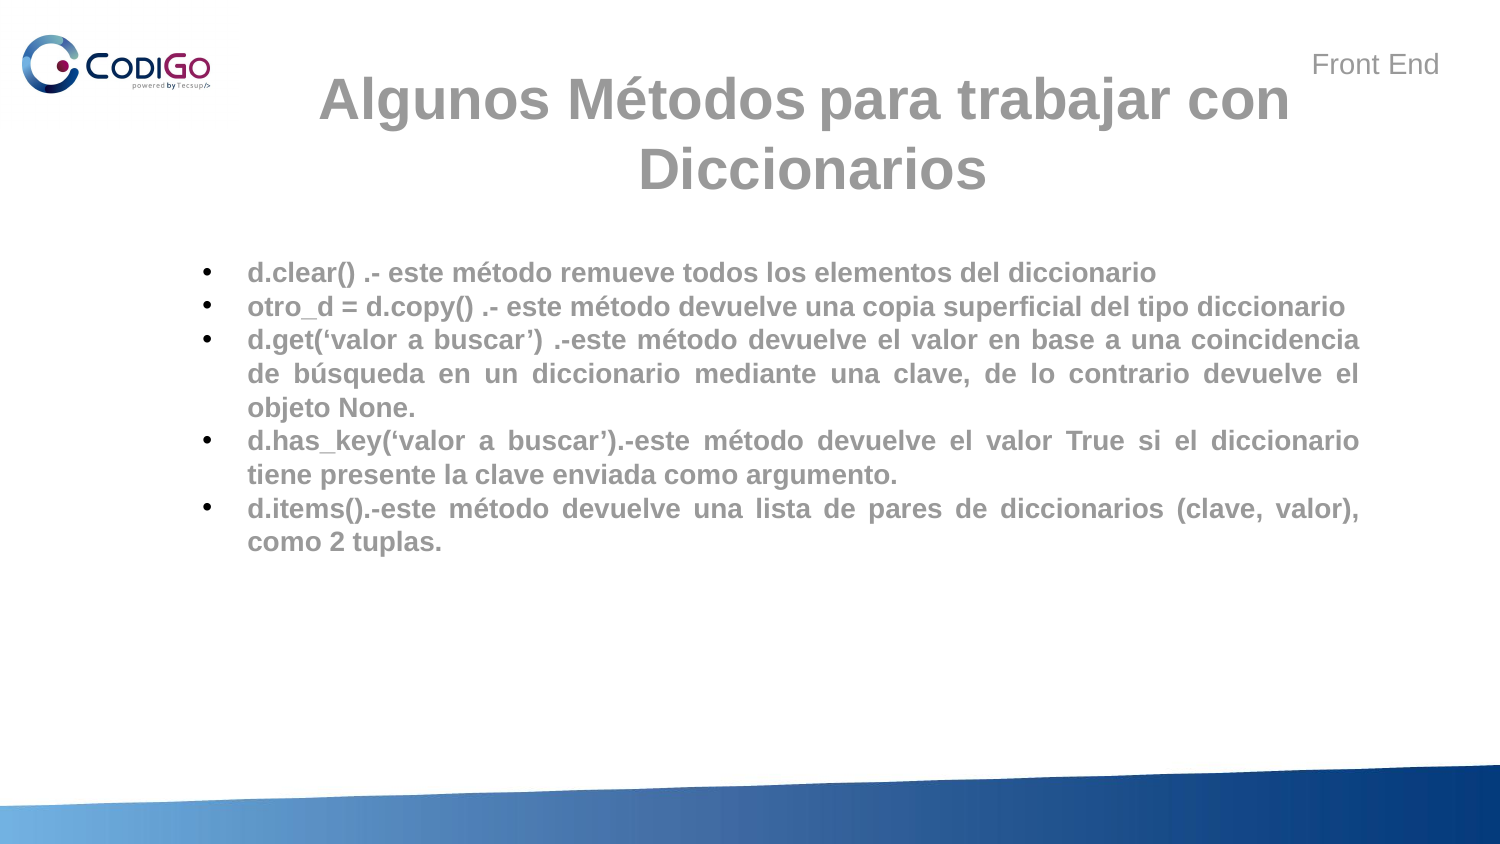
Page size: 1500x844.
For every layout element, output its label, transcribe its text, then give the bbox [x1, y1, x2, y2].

text_box d.clear() .- este método remueve todos los elementos del diccionario otro_d = d.copy() .- este método devuelve una copia superficial del tipo diccionario d.get(‘valor a buscar’) .-este método devuelve el valor en base a una coincidencia de búsqueda en un diccionario mediante una clave, de lo contrario devuelve el objeto None. d.has_key(‘valor a buscar’).-este método devuelve el valor True si el diccionario tiene presente la clave enviada como argumento. d.items().-este método devuelve una lista de pares de diccionarios (clave, valor), como 2 tuplas. [187, 246, 1375, 597]
title Algunos Métodos para trabajar con Diccionarios [297, 67, 1313, 196]
picture [0, 0, 1500, 844]
